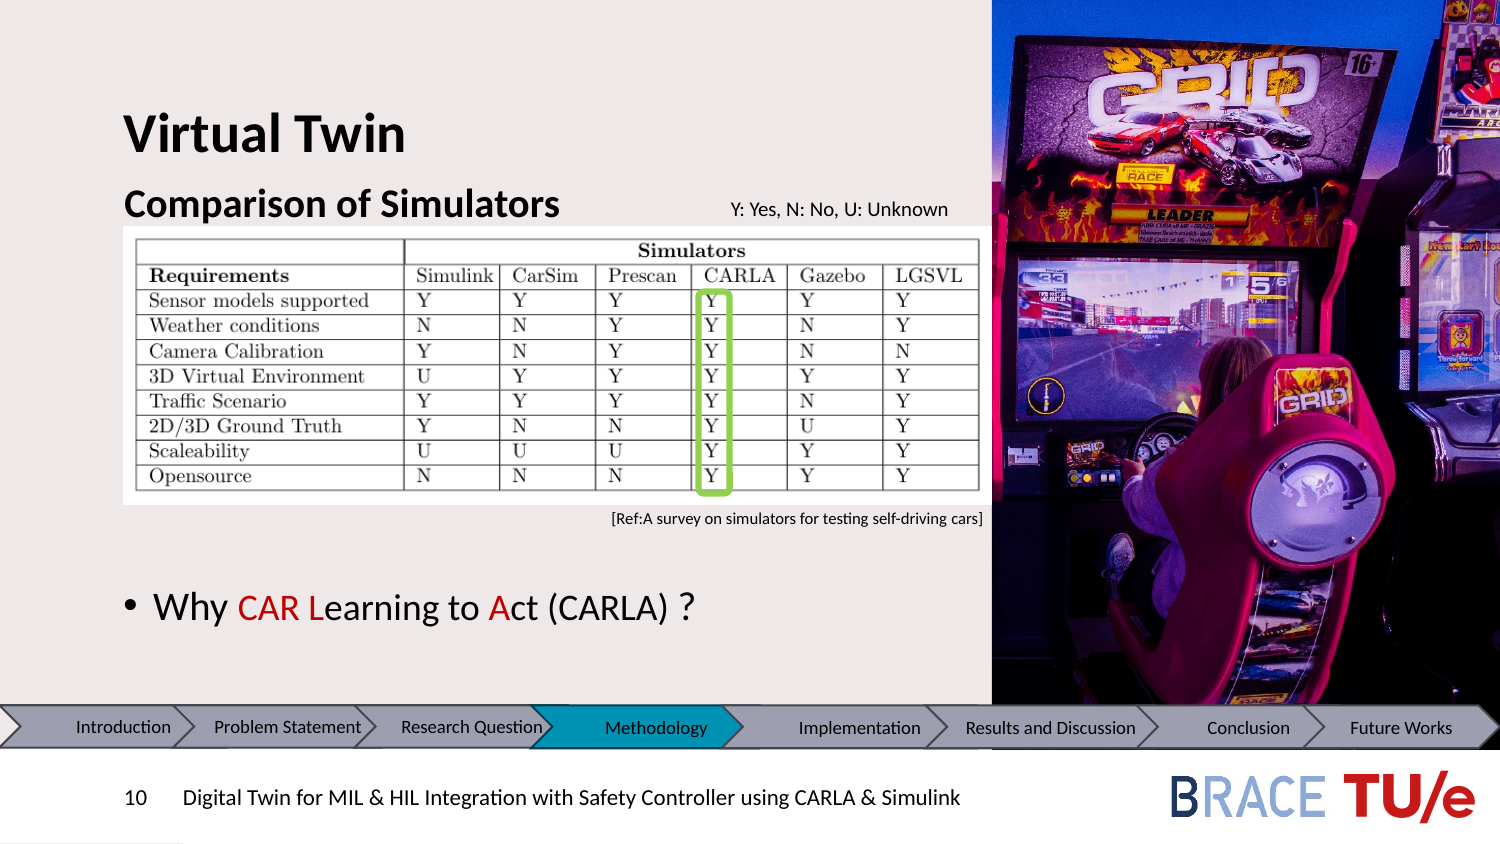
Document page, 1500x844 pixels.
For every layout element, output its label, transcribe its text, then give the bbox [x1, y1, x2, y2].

picture [991, 749, 1500, 844]
slide_number 10 [0, 749, 183, 844]
text_box [Ref:A survey on simulators for testing self-driving cars] [596, 505, 991, 536]
text_box Comparison of Simulators [124, 176, 613, 226]
text_box Why CAR Learning to Act (CARLA) ? [123, 580, 930, 650]
picture [123, 0, 1500, 705]
title Virtual Twin [124, 96, 930, 176]
text_box Y: Yes, N: No, U: Unknown [715, 187, 964, 226]
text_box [0, 705, 1500, 749]
footer Digital Twin for MIL & HIL Integration with Safety Controller using CARLA & Simulink [183, 749, 1158, 844]
